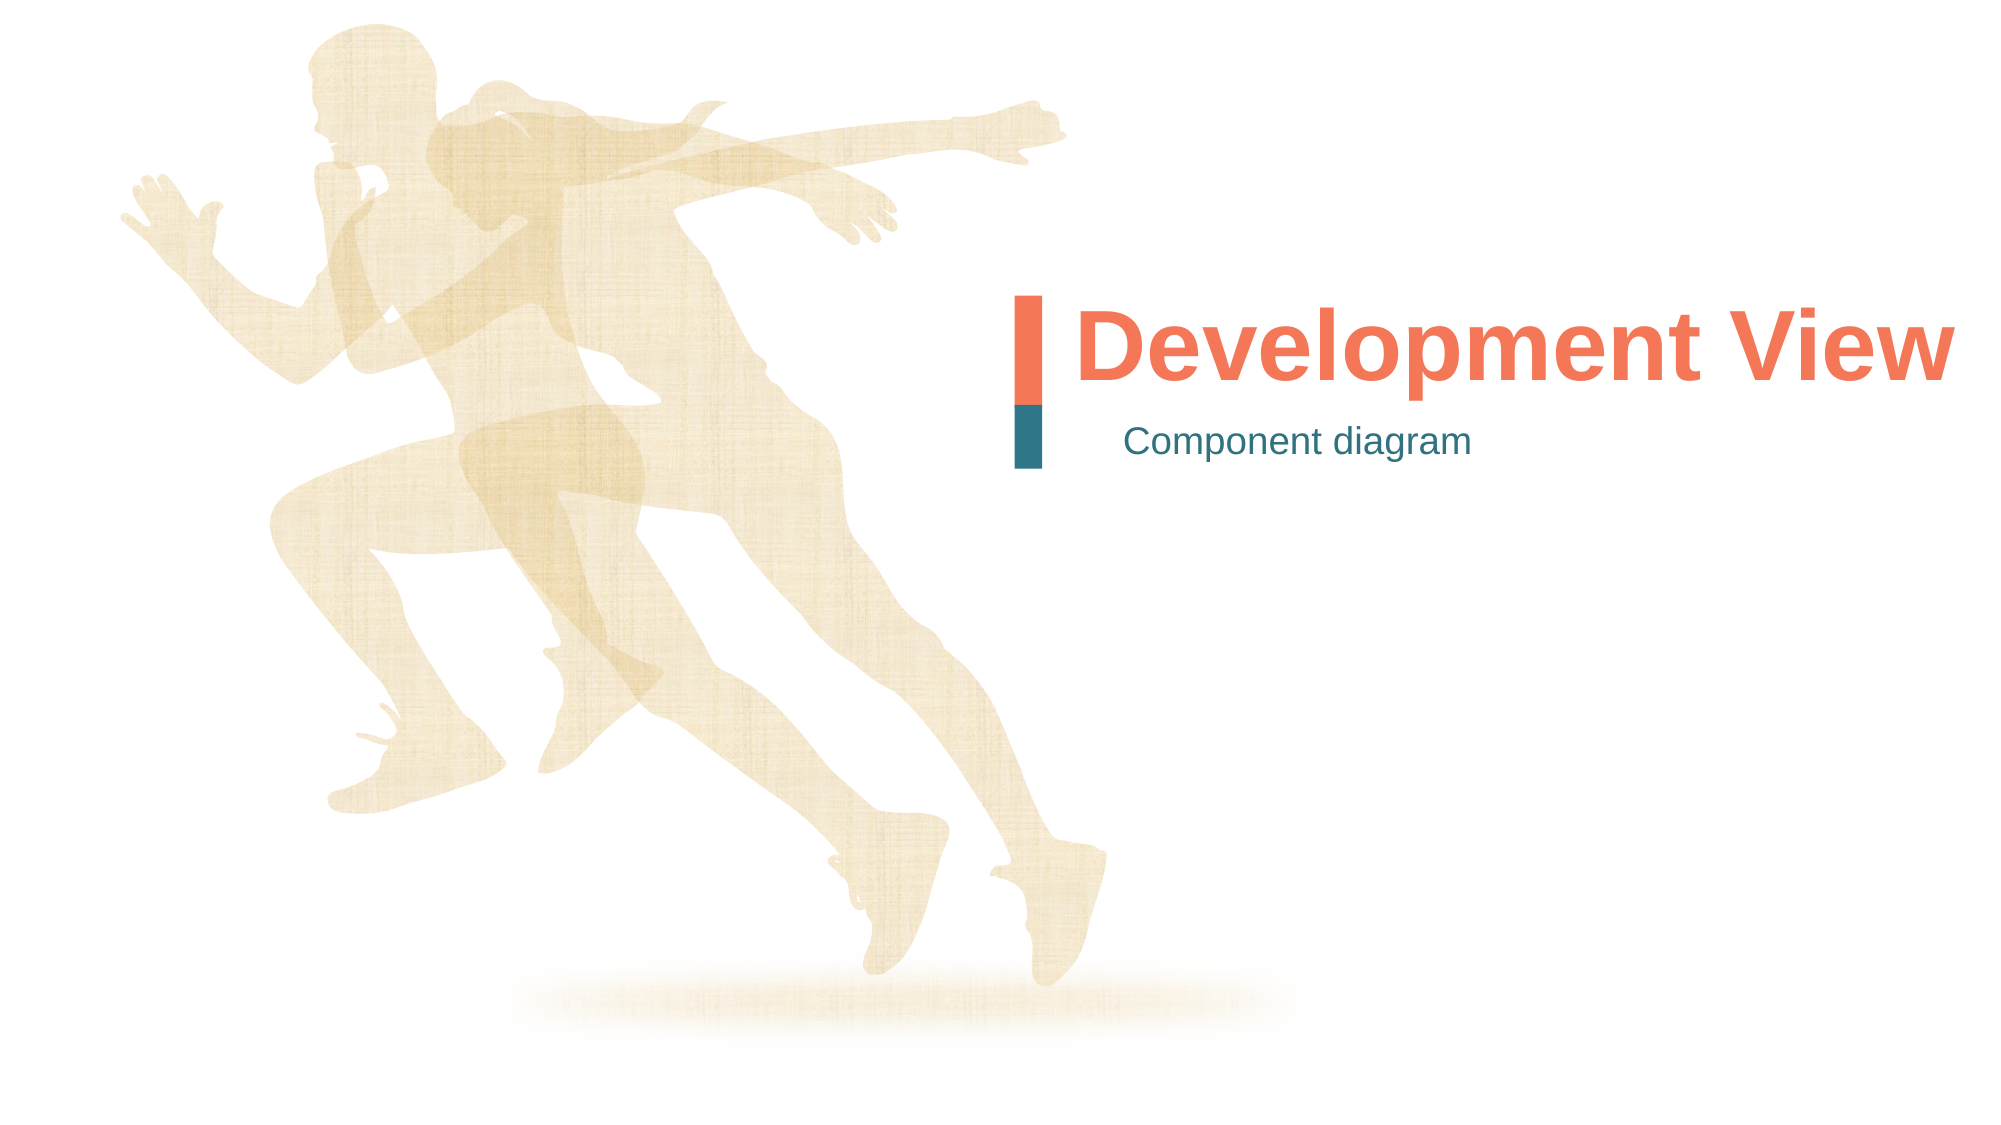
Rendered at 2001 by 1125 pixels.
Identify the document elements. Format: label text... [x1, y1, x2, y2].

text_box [120, 24, 1466, 1050]
text_box Development View [1466, 272, 1978, 408]
text_box Component diagram [1466, 408, 1892, 470]
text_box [1014, 295, 1043, 469]
